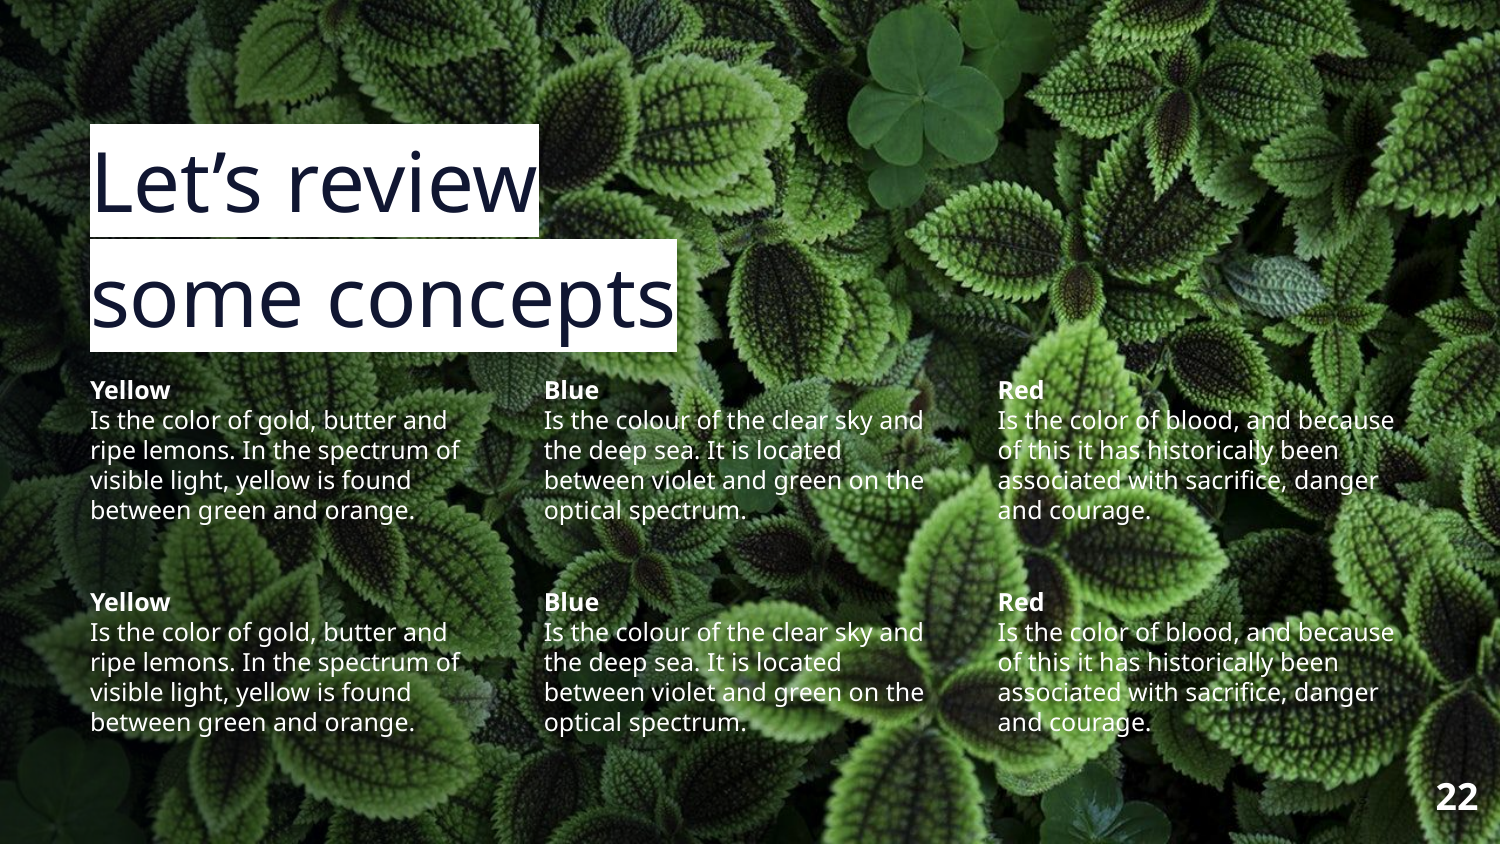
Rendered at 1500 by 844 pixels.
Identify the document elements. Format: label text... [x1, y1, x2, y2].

list Yellow Is the color of gold, butter and ripe lemons. In the spectrum of visible light, yellow is found between green and orange. [75, 359, 507, 513]
title Let’s review some concepts [75, 8, 750, 360]
list Red Is the color of blood, and because of this it has historically been associated with sacrifice, danger and courage. [982, 359, 1415, 513]
picture [0, 0, 1500, 844]
list Red Is the color of blood, and because of this it has historically been associated with sacrifice, danger and courage. [982, 571, 1415, 725]
list Blue Is the colour of the clear sky and the deep sea. It is located between violet and green on the optical spectrum. [528, 359, 961, 513]
slide_number ‹#› [1407, 752, 1494, 844]
list Blue Is the colour of the clear sky and the deep sea. It is located between violet and green on the optical spectrum. [528, 571, 961, 725]
list Yellow Is the color of gold, butter and ripe lemons. In the spectrum of visible light, yellow is found between green and orange. [75, 571, 507, 725]
